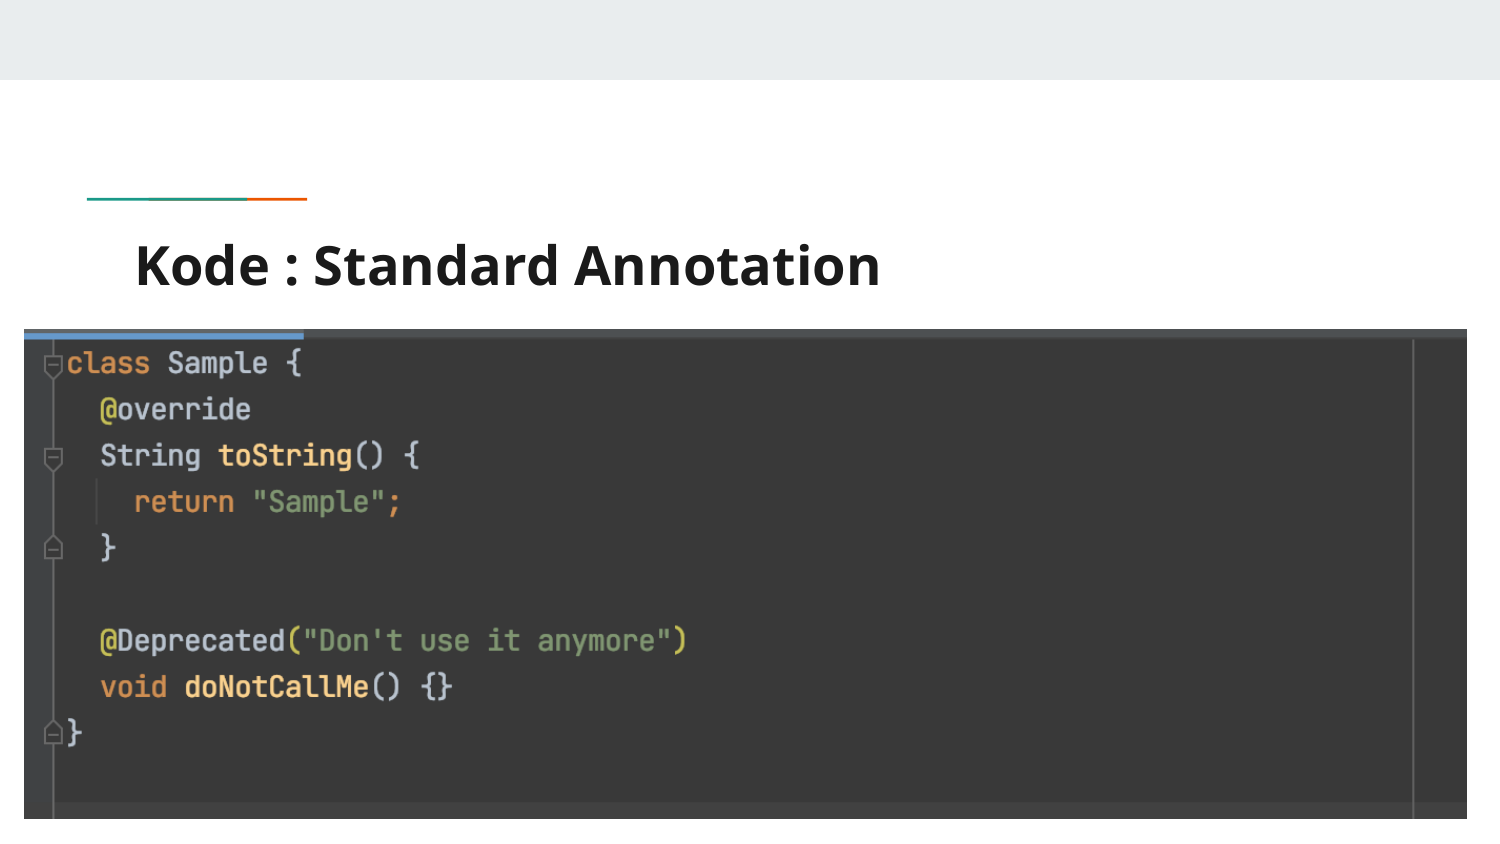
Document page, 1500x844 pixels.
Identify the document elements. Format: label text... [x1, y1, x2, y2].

picture [24, 328, 1467, 819]
title Kode : Standard Annotation [119, 216, 1381, 305]
